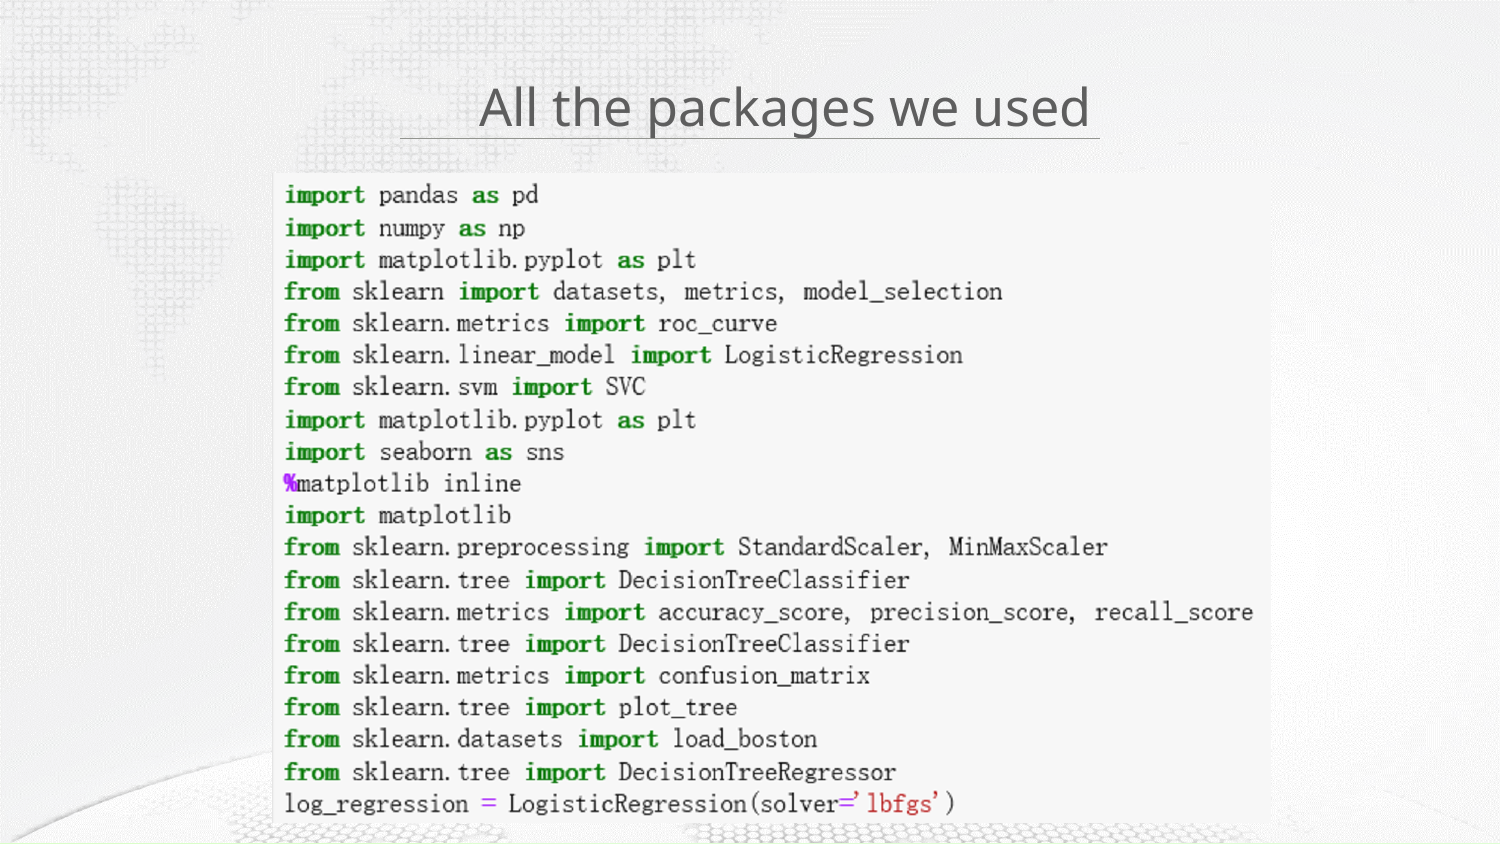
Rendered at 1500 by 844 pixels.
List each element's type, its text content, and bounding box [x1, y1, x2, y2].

picture [0, 0, 1500, 843]
text_box All the packages we used [371, 67, 1199, 145]
